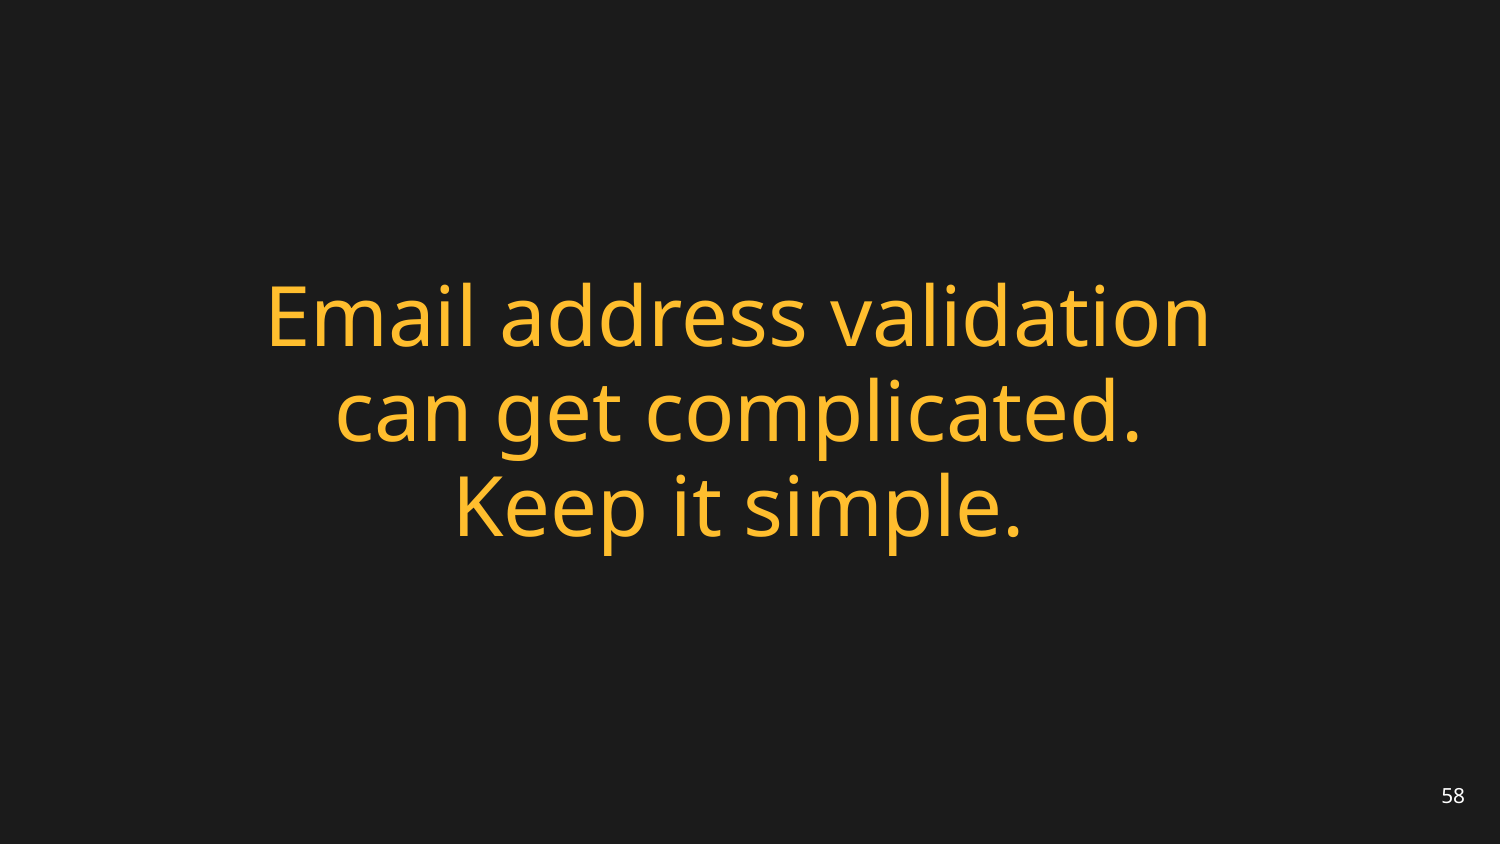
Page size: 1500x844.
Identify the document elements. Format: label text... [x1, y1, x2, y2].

title Email address validation can get complicated. Keep it simple. [51, 72, 1449, 753]
slide_number 58 [1389, 764, 1480, 830]
